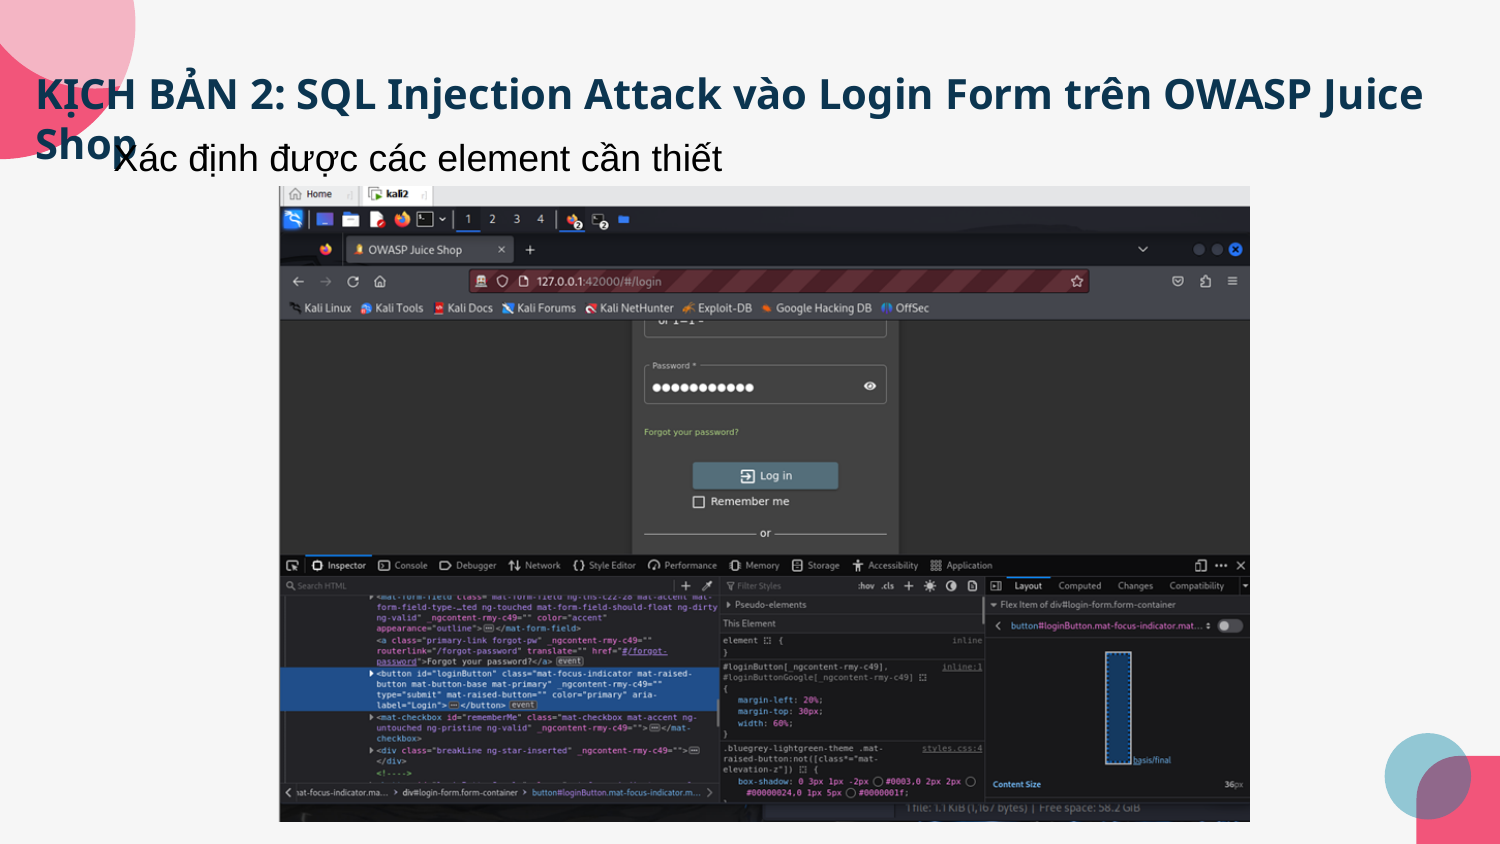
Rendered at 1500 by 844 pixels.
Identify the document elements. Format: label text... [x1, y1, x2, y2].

title KỊCH BẢN 2: SQL Injection Attack vào Login Form trên OWASP Juice Shop [20, 53, 1500, 136]
picture [278, 186, 1250, 822]
text_box Xác định được các element cần thiết [98, 126, 1500, 186]
